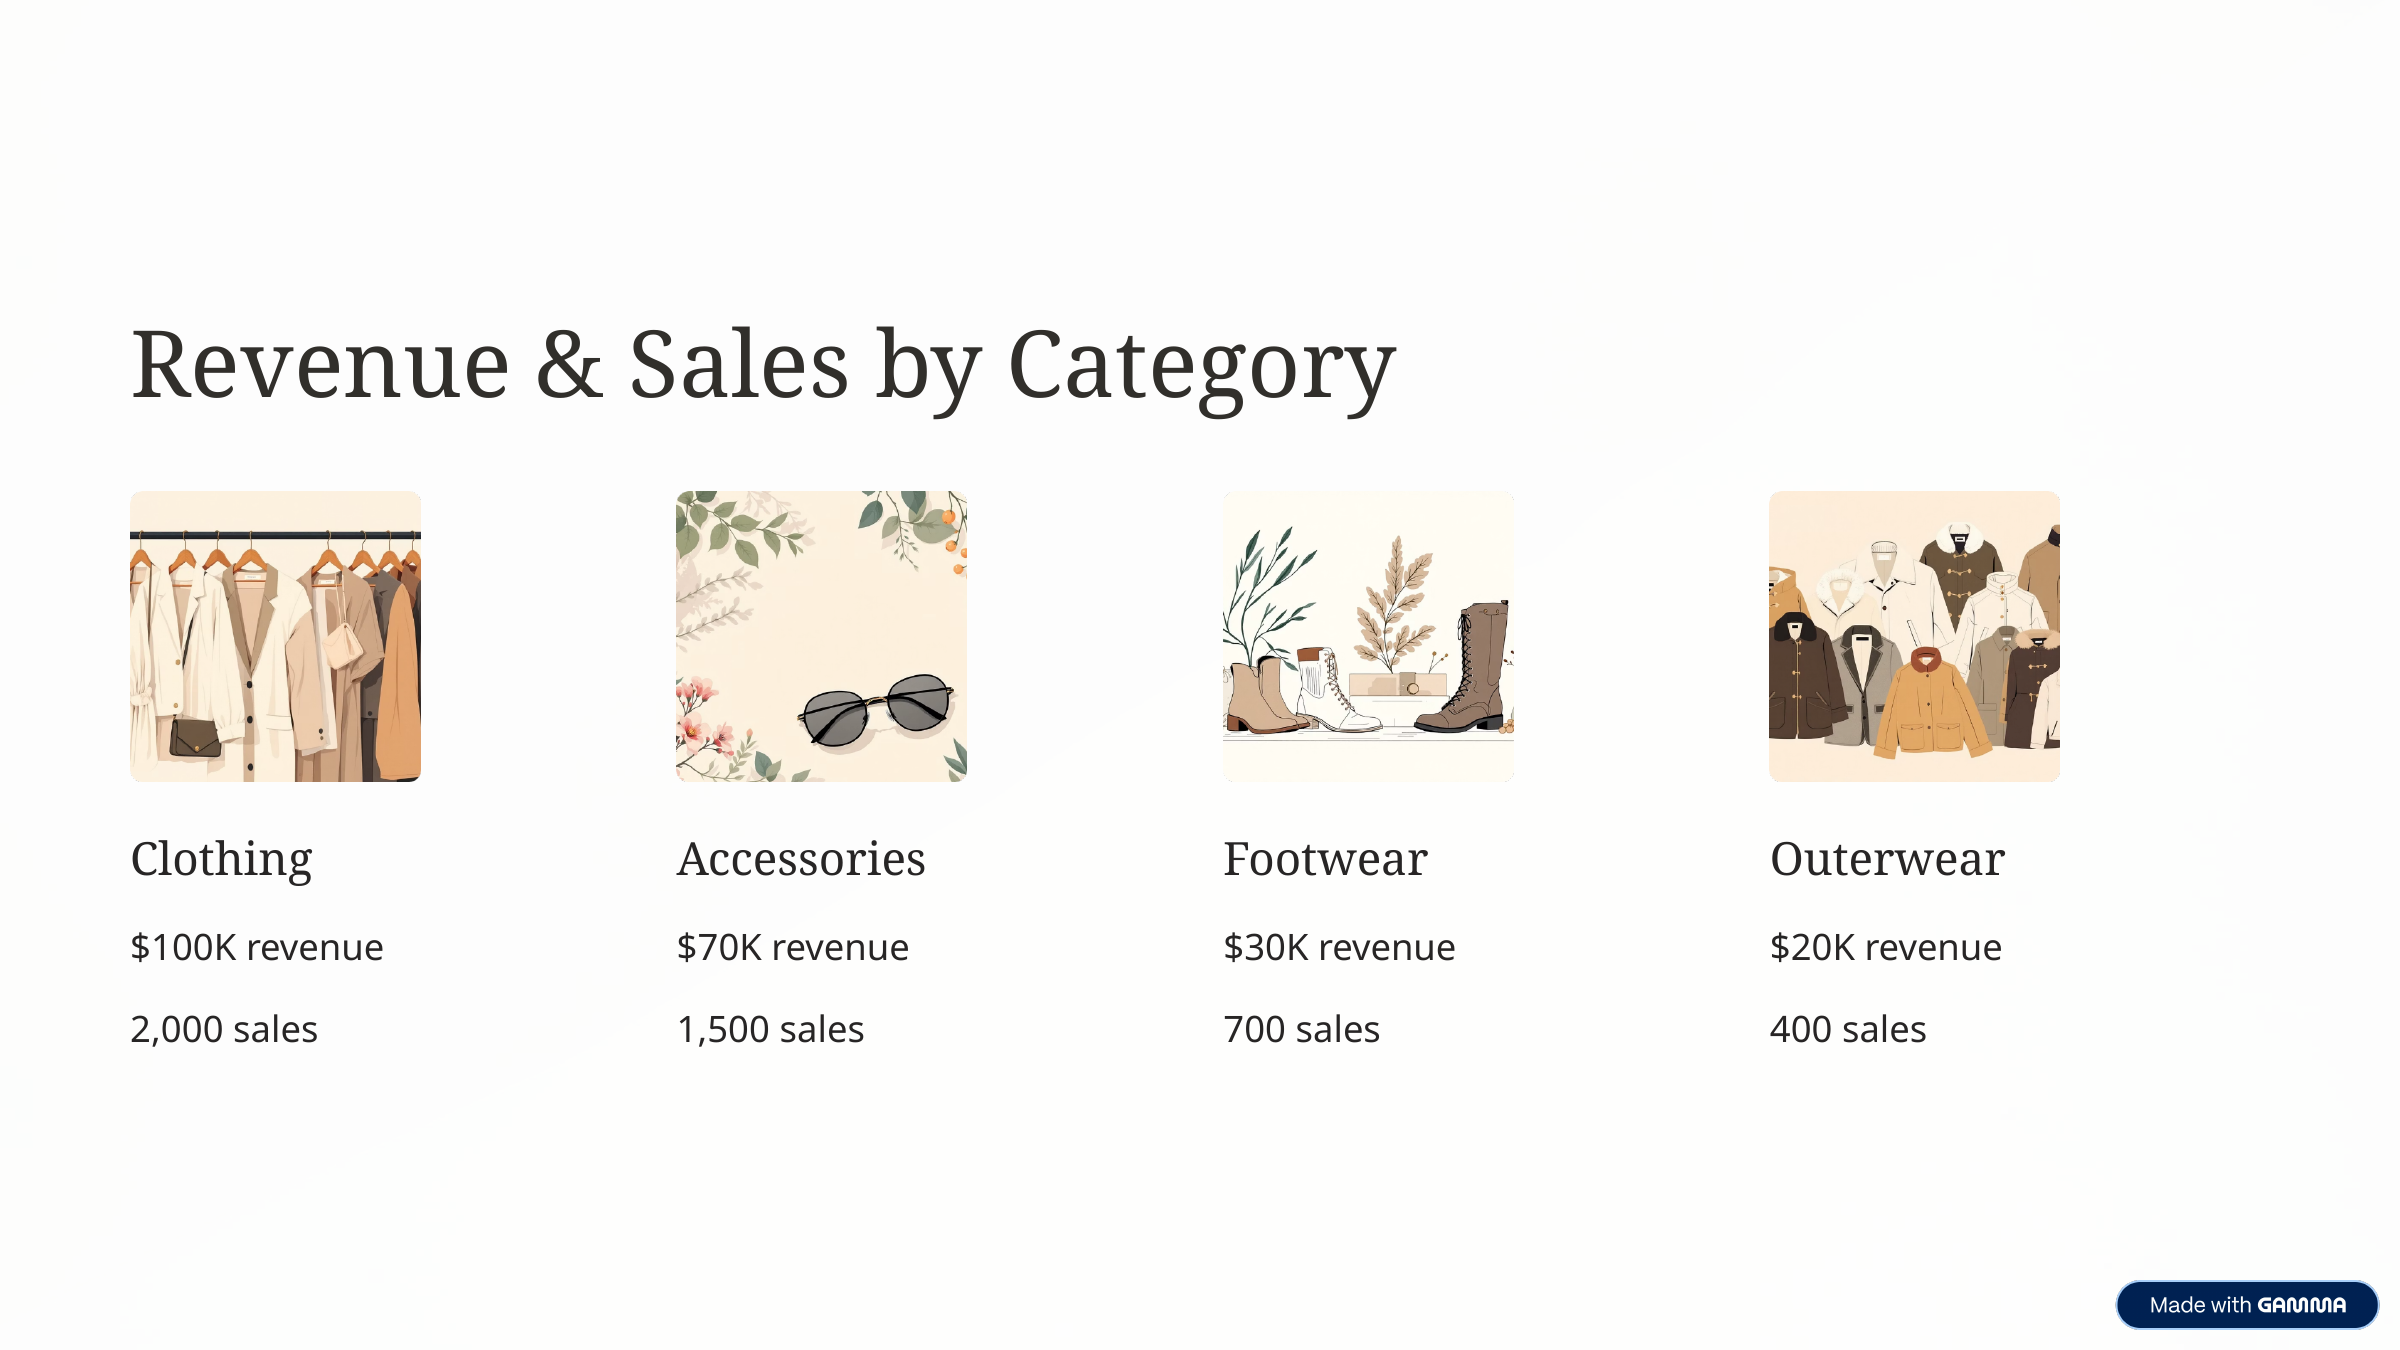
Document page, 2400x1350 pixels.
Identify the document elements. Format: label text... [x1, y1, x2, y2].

text_box Accessories [676, 827, 1142, 886]
text_box $30K revenue [1223, 908, 1724, 968]
text_box $70K revenue [676, 908, 1177, 968]
text_box Clothing [130, 827, 596, 886]
text_box $100K revenue [130, 908, 631, 968]
text_box 2,000 sales [130, 989, 631, 1050]
text_box Outerwear [1769, 827, 2235, 886]
picture [676, 491, 967, 782]
picture [2106, 1271, 2389, 1339]
text_box 1,500 sales [676, 989, 1177, 1050]
picture [1769, 491, 2060, 782]
text_box $20K revenue [1769, 908, 2270, 968]
text_box Revenue & Sales by Category [130, 300, 1315, 417]
picture [1223, 491, 1514, 782]
text_box 700 sales [1223, 989, 1724, 1050]
text_box 400 sales [1769, 989, 2270, 1050]
text_box Footwear [1223, 827, 1689, 886]
picture [130, 491, 421, 782]
